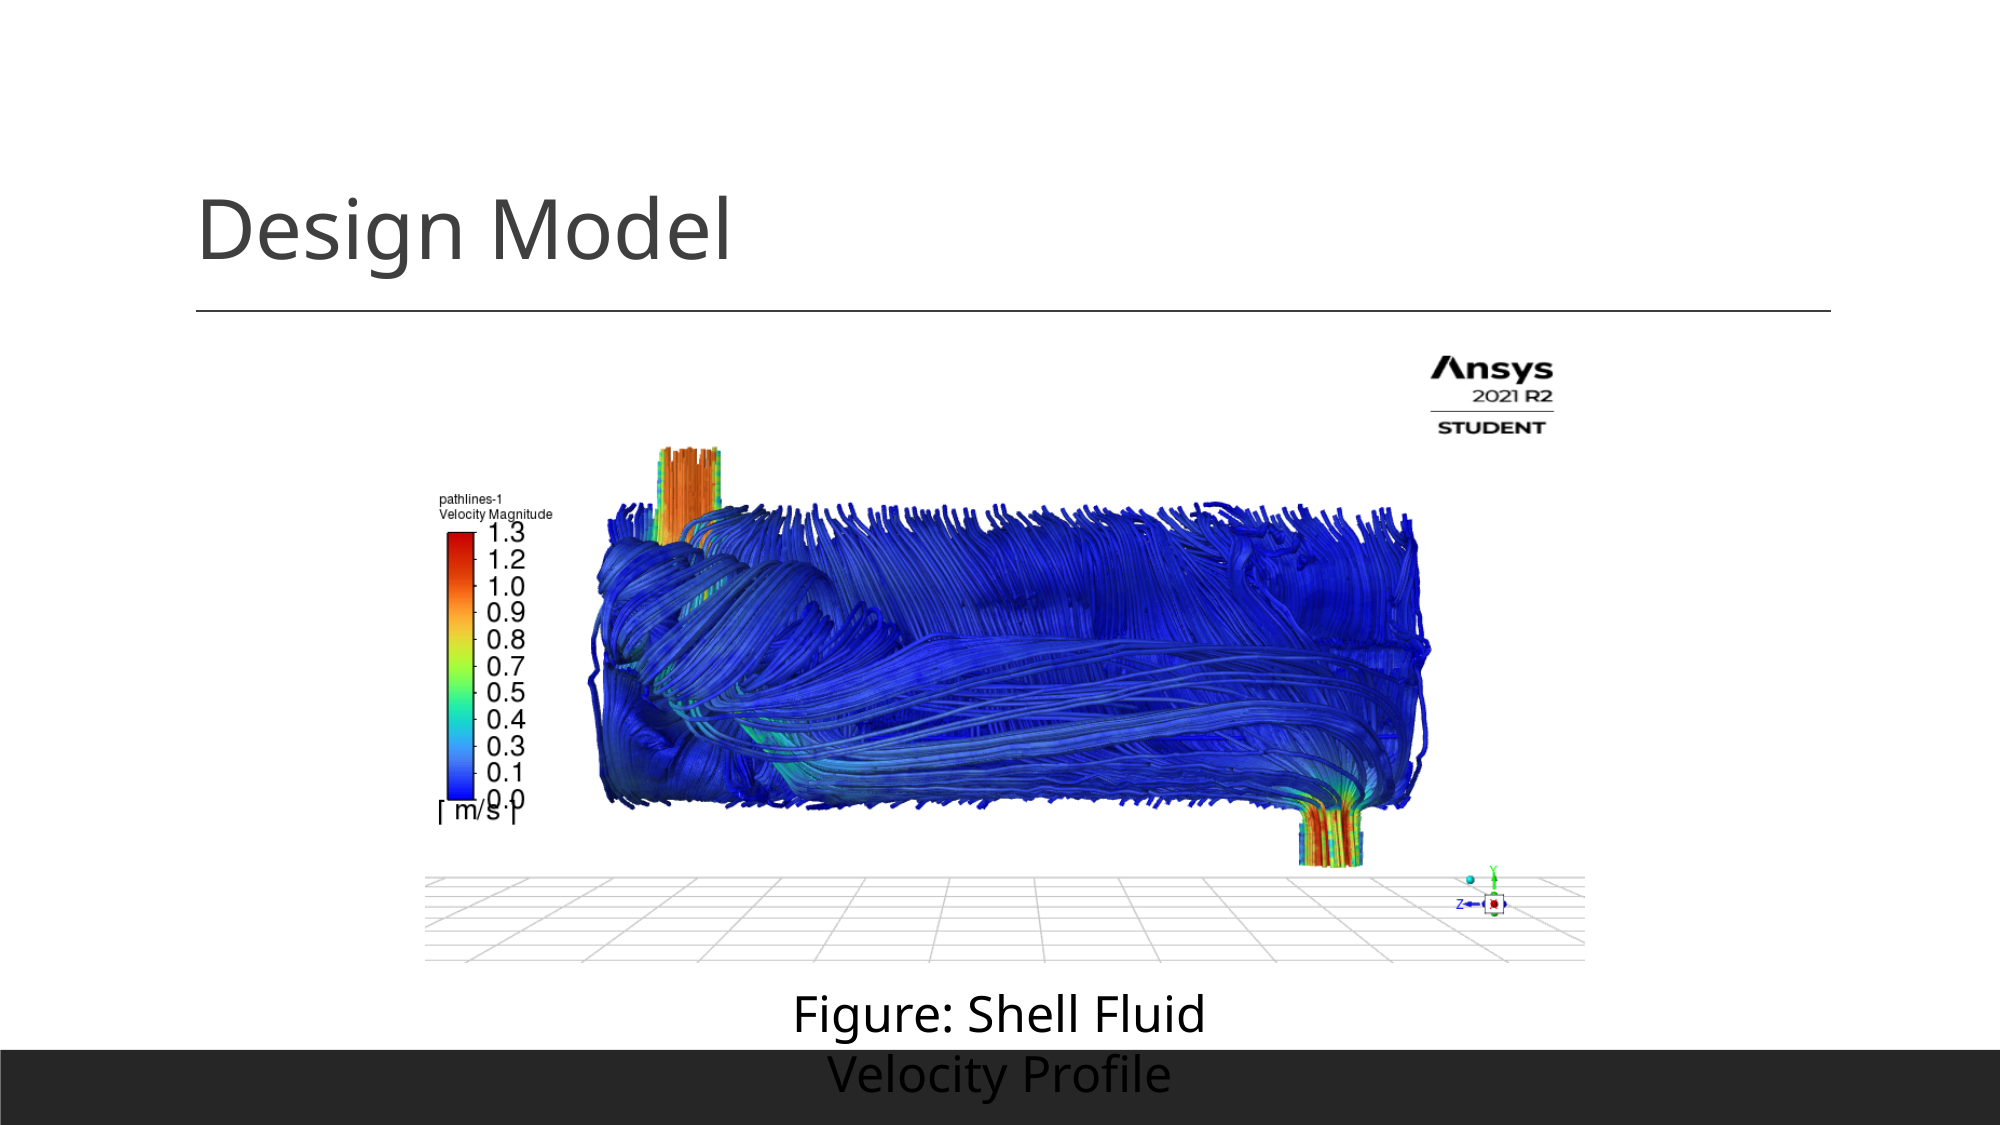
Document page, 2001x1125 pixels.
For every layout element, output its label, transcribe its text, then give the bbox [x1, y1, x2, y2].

text_box Figure: Shell Fluid Velocity Profile [715, 974, 1285, 1110]
title Design Model [180, 47, 1830, 285]
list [424, 345, 1585, 963]
